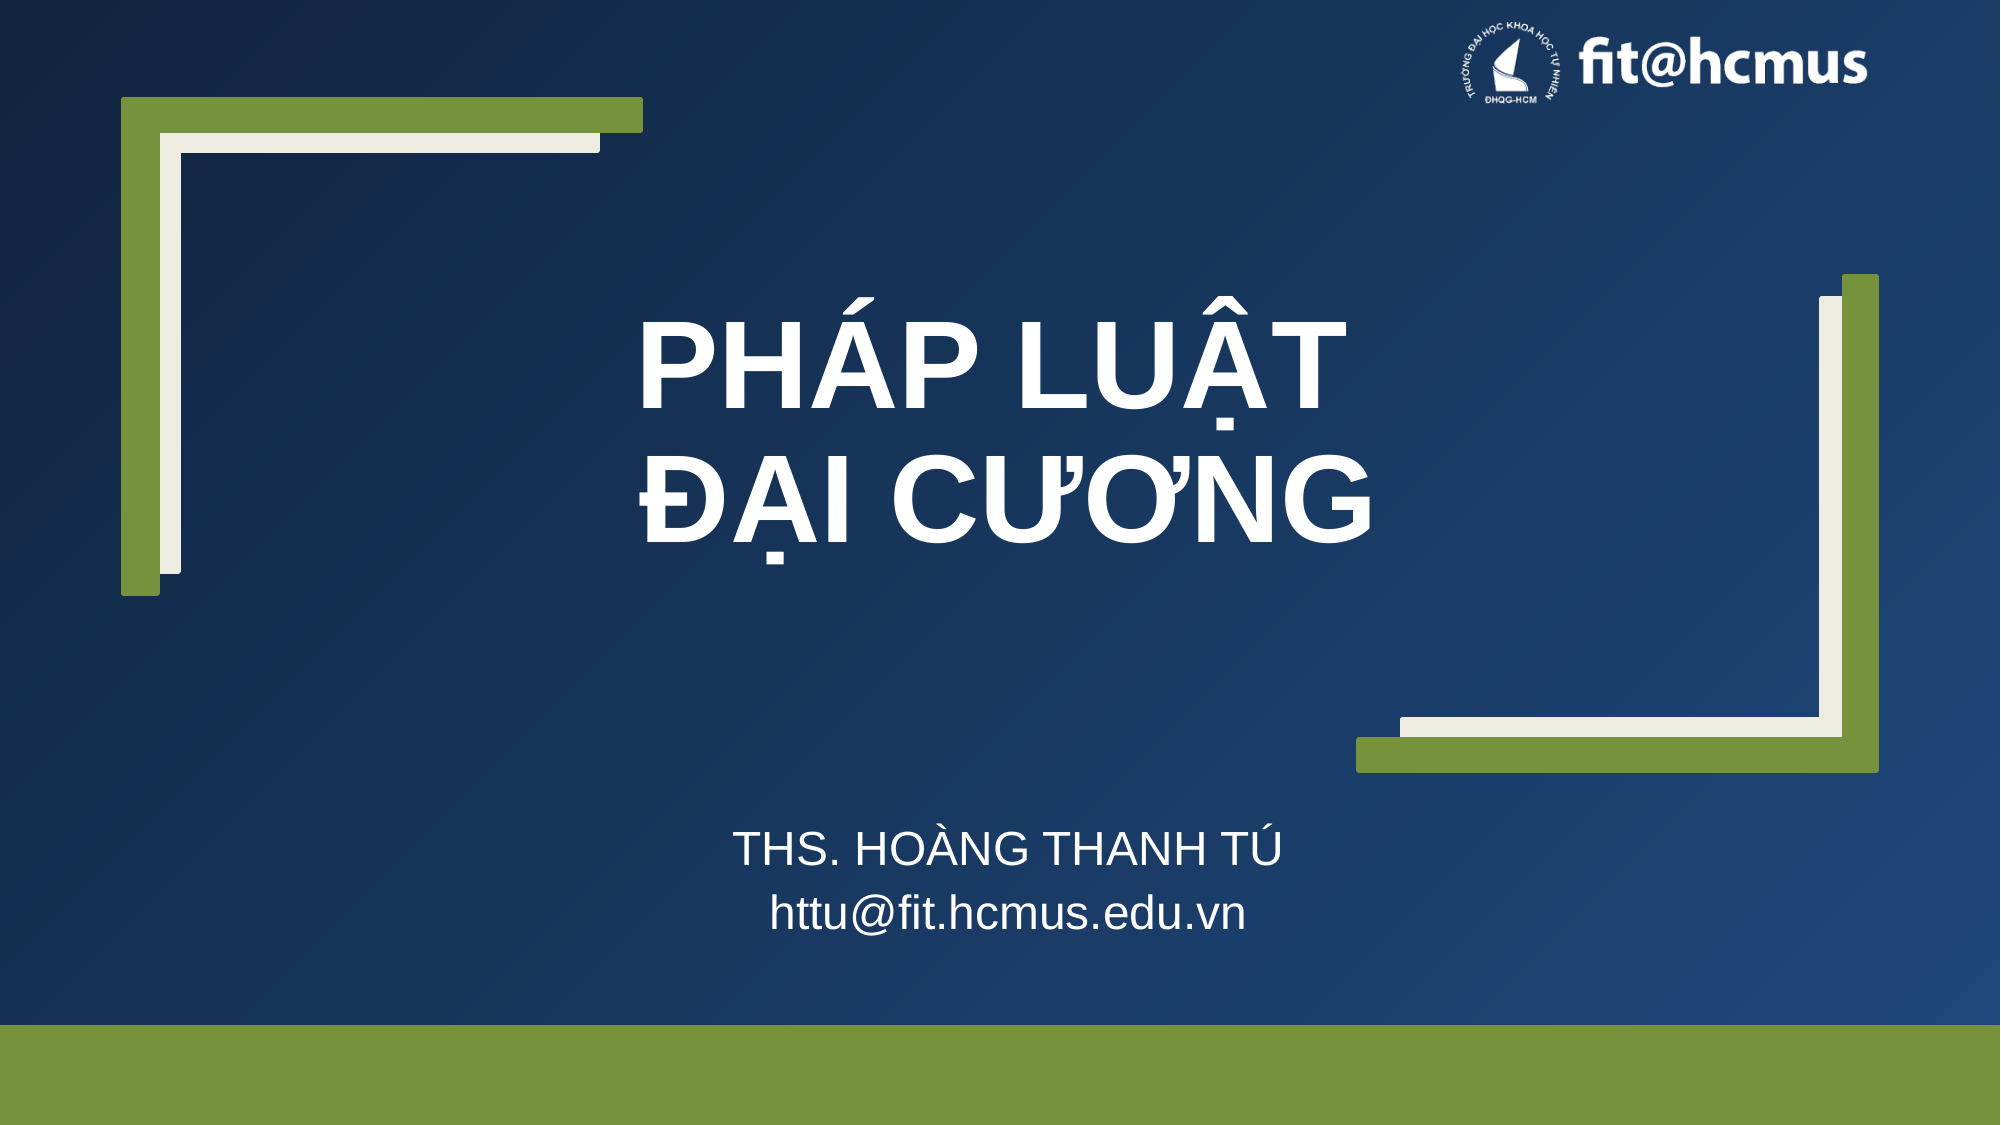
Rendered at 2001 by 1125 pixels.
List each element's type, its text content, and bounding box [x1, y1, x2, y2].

picture [1350, 0, 2000, 173]
title PHÁP LUẬT ĐẠI CƯƠNG [229, 188, 1789, 683]
subtitle THS. HOÀNG THANH TÚ httu@fit.hcmus.edu.vn [229, 803, 1789, 982]
